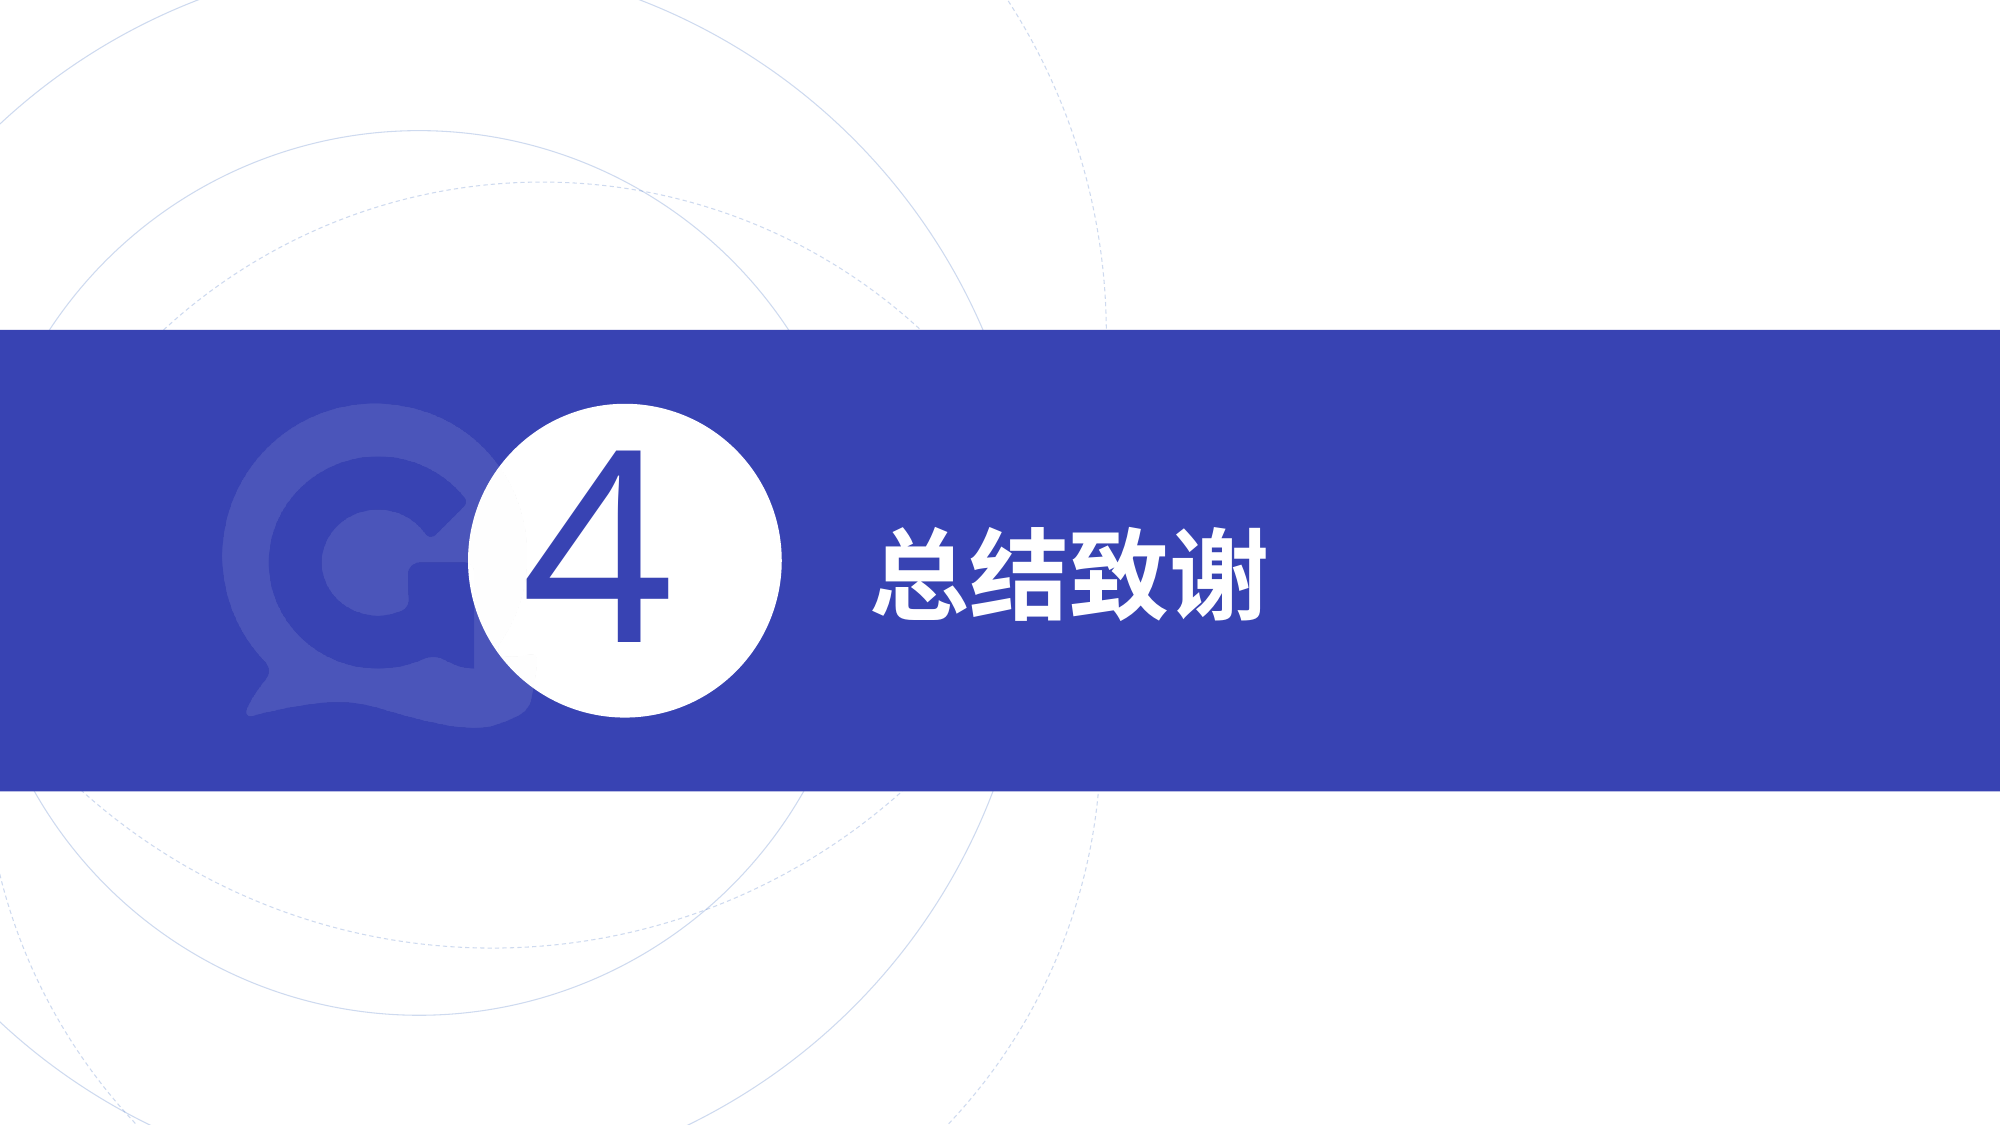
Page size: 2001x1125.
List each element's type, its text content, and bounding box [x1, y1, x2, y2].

text_box 总结致谢 [1107, 504, 1914, 640]
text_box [0, 0, 1107, 1125]
text_box [1107, 329, 2000, 792]
picture [222, 403, 537, 728]
